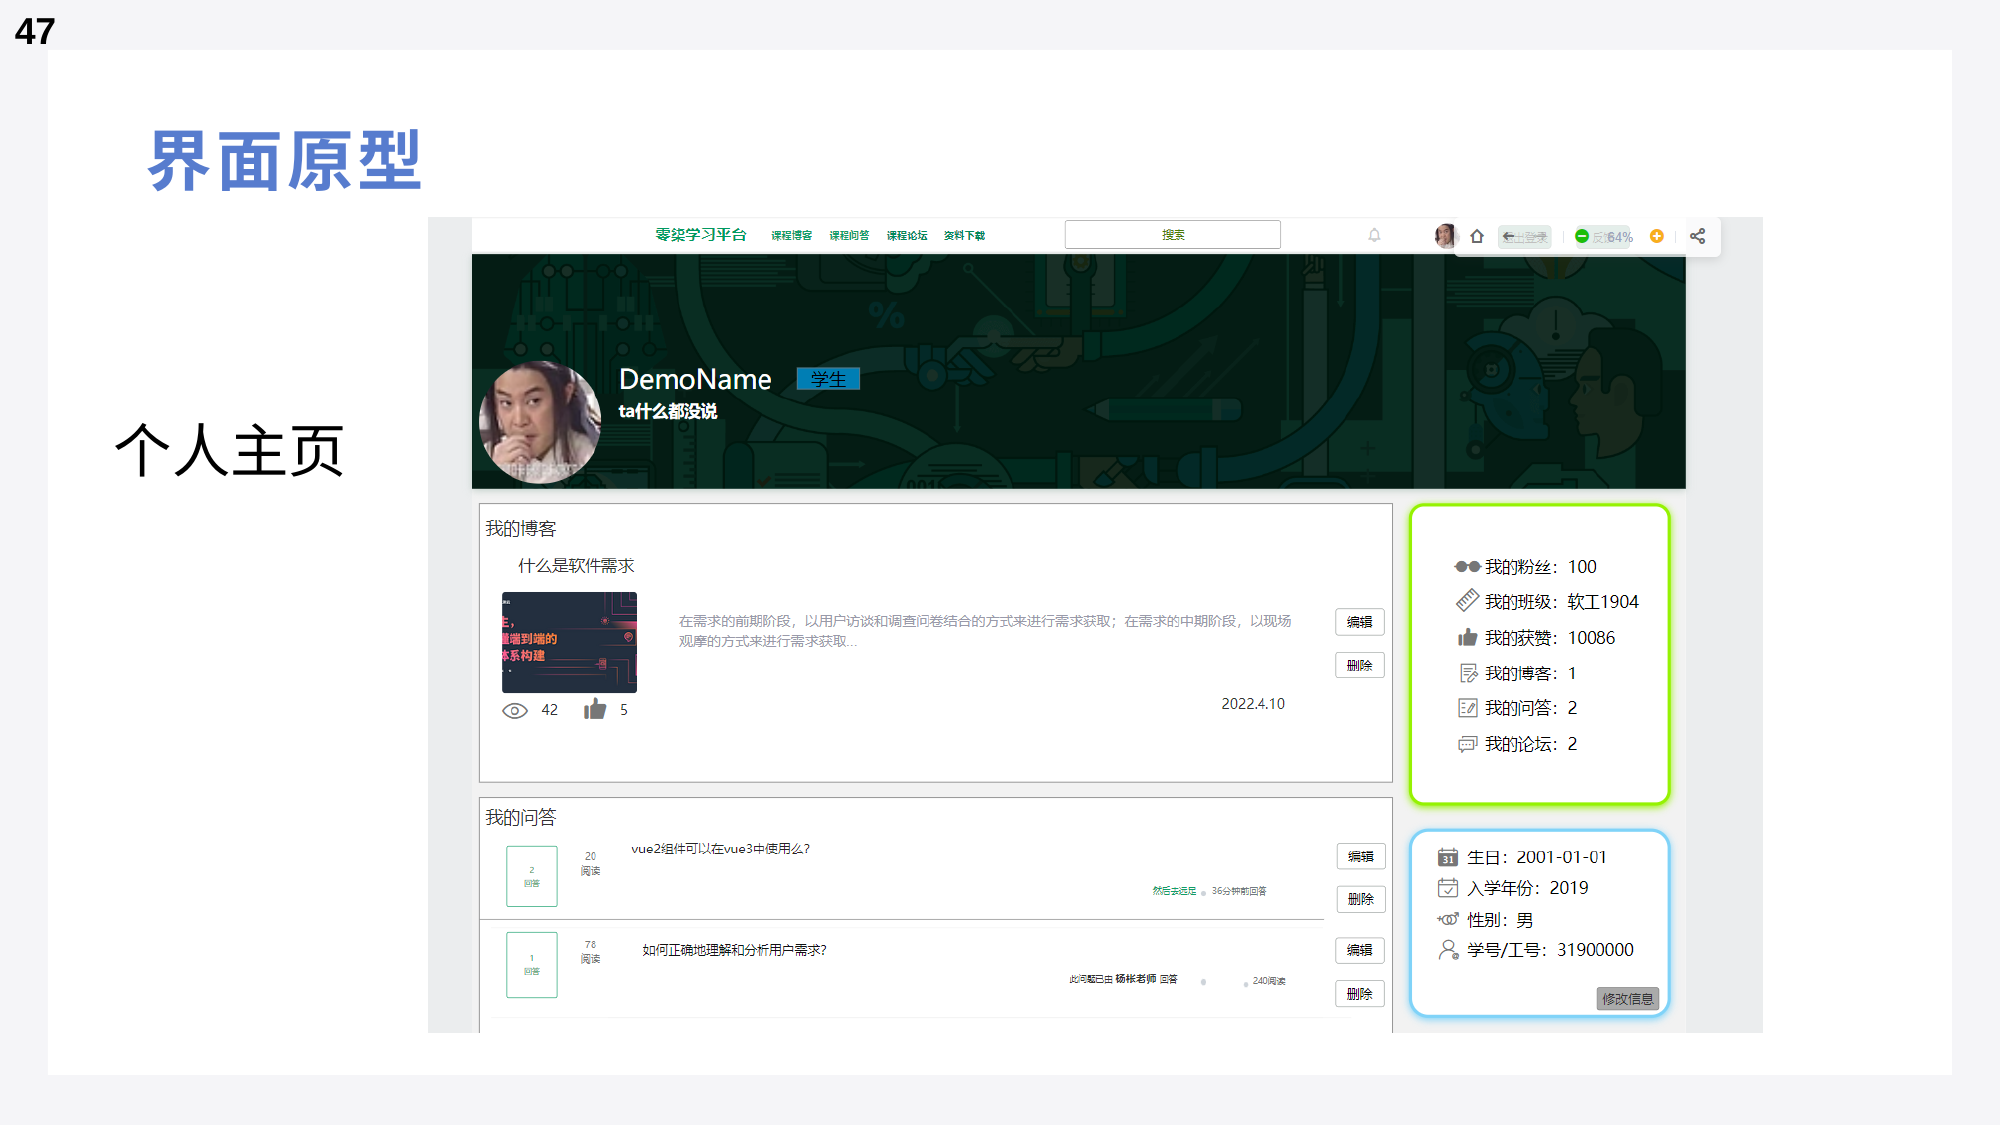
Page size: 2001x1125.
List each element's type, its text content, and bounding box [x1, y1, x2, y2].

title 界面原型 [128, 99, 1708, 218]
picture [428, 217, 1763, 1033]
text_box 47 [0, 0, 131, 60]
text_box 个人主页 [99, 406, 362, 492]
